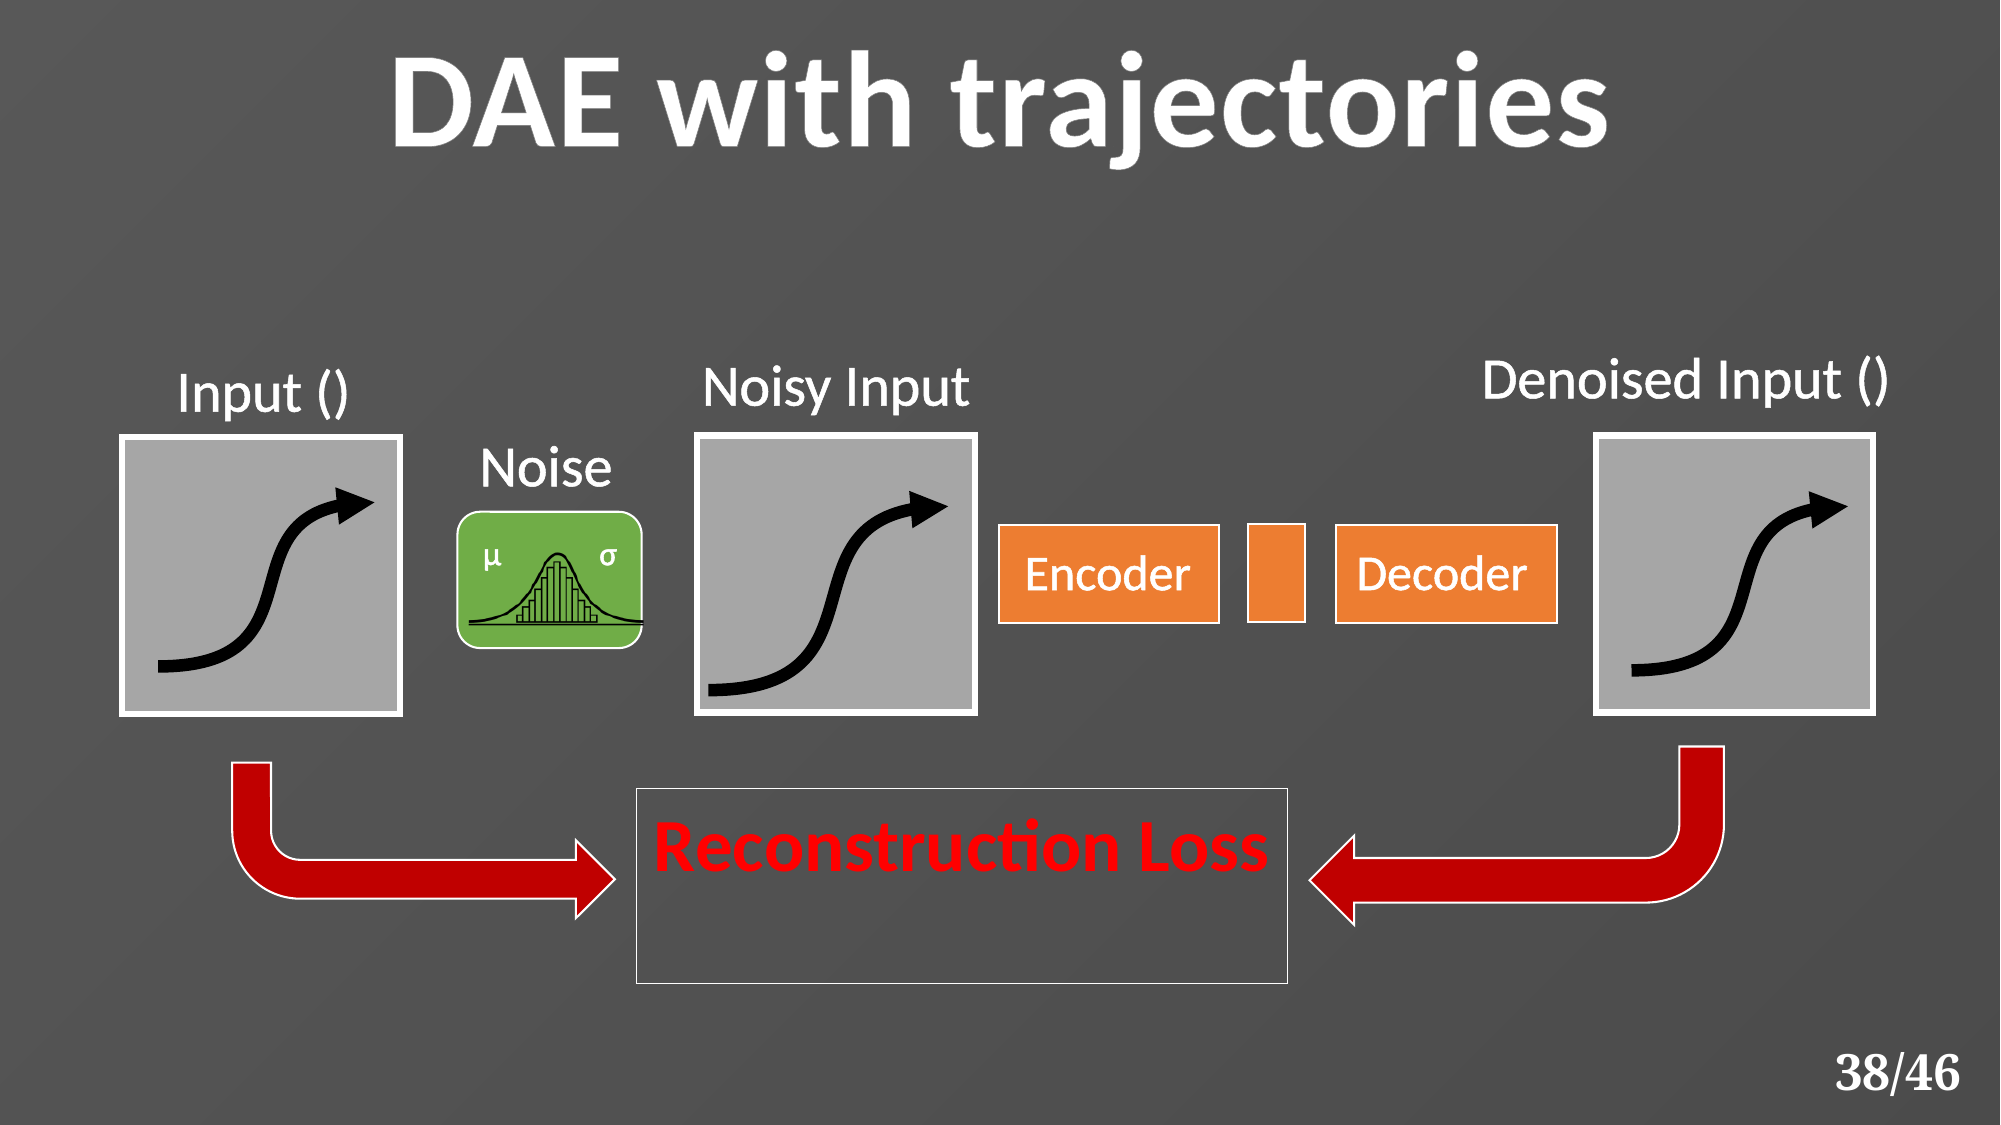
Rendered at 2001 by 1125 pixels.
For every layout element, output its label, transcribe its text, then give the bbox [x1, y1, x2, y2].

text_box Decoder [1335, 532, 1549, 608]
text_box [998, 524, 1220, 624]
text_box 38/46 [1815, 1033, 1981, 1109]
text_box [457, 511, 647, 649]
text_box Encoder [1000, 532, 1215, 608]
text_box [708, 506, 949, 691]
text_box [524, 763, 2000, 981]
text_box [1678, 745, 1725, 763]
text_box DAE with trajectories [0, 1, 2000, 182]
text_box Noise [421, 420, 671, 506]
text_box Noisy Input [675, 339, 997, 425]
text_box [1247, 523, 1306, 623]
text_box [121, 436, 401, 715]
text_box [158, 502, 375, 667]
text_box [696, 435, 976, 713]
text_box [231, 761, 524, 900]
text_box [1335, 524, 1558, 624]
text_box [1595, 435, 1874, 713]
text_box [1631, 506, 1848, 671]
